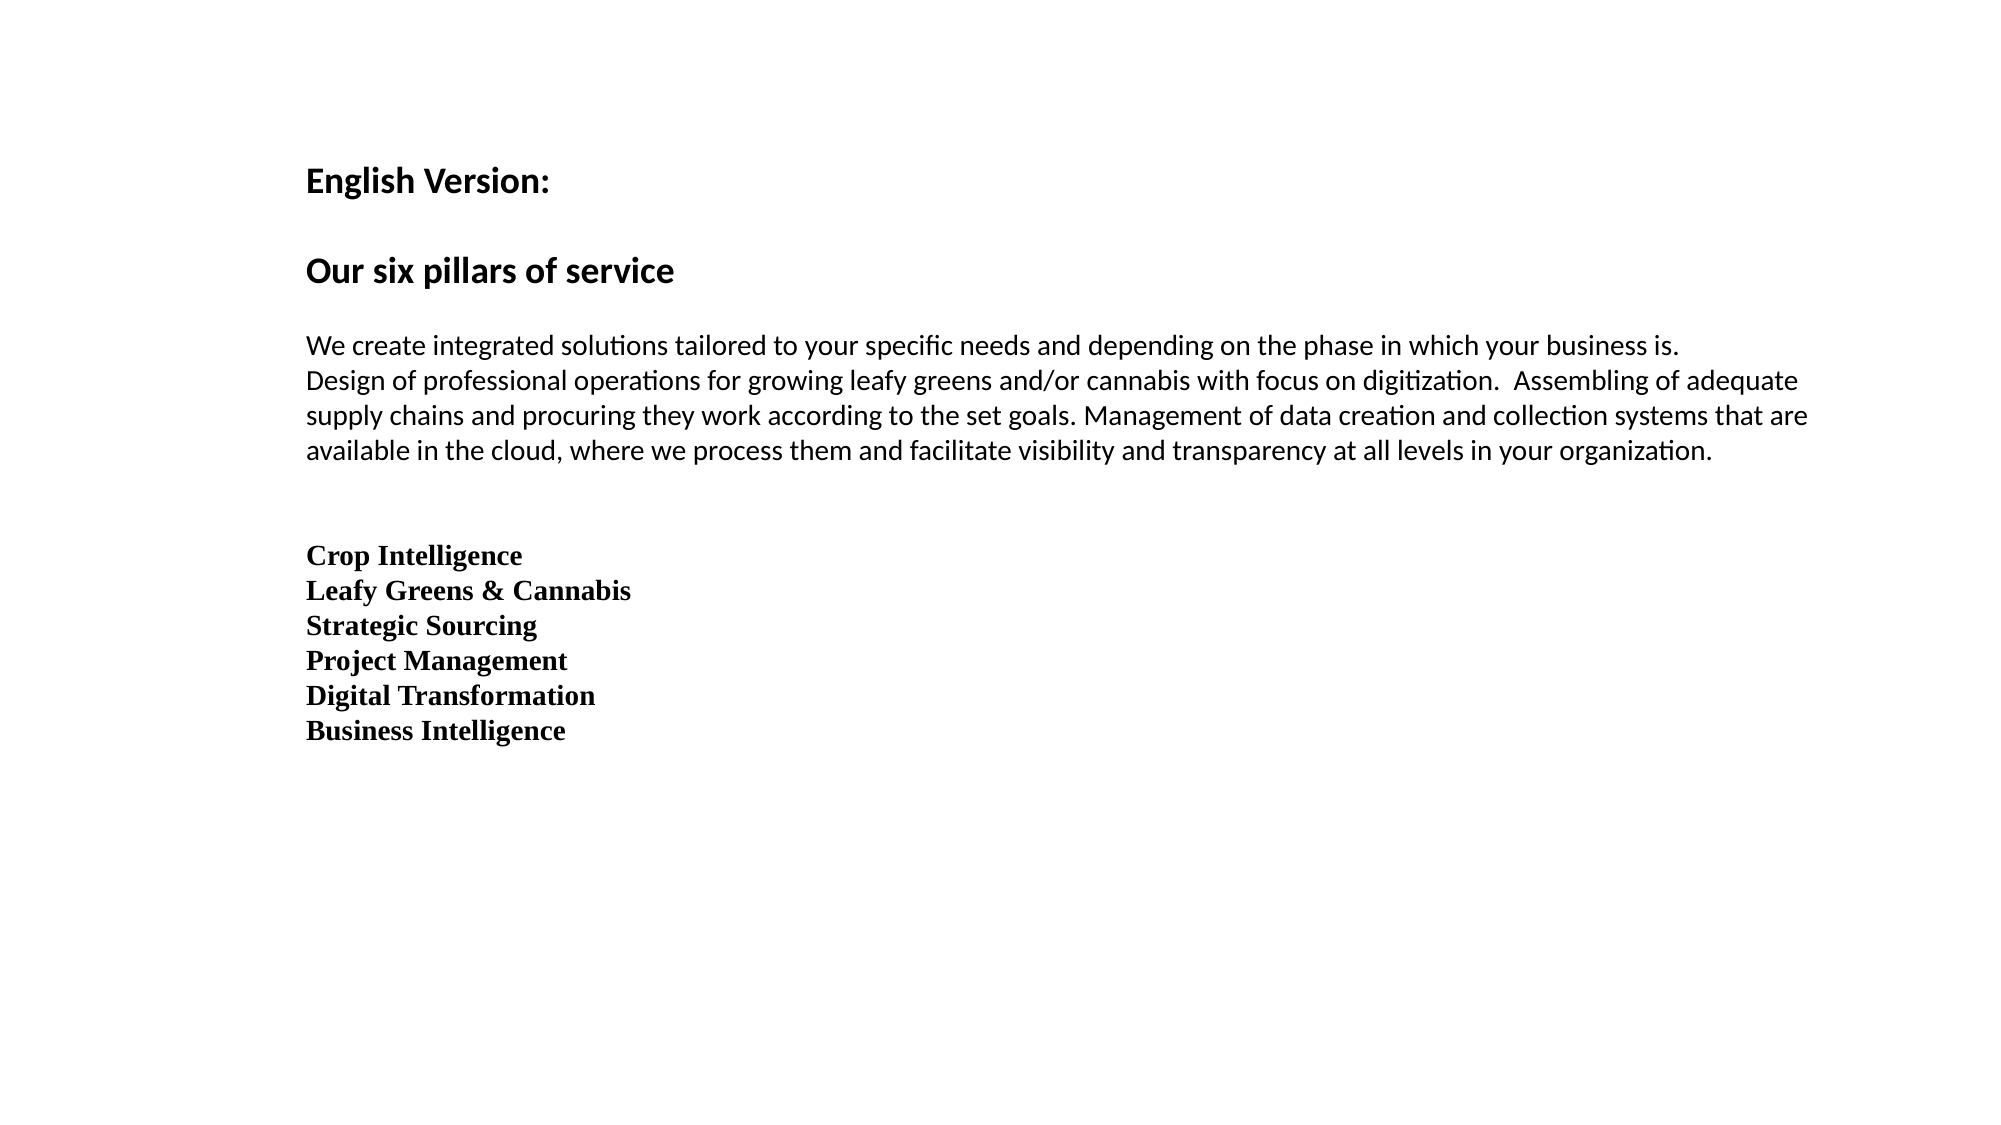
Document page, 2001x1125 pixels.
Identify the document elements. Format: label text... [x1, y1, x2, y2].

text_box English Version: Our six pillars of service We create integrated solutions tailored to your specific needs and depending on the phase in which your business is. Design of professional operations for growing leafy greens and/or cannabis with focus on digitization. Assembling of adequate supply chains and procuring they work according to the set goals. Management of data creation and collection systems that are available in the cloud, where we process them and facilitate visibility and transparency at all levels in your organization. Crop Intelligence Leafy Greens & Cannabis Strategic Sourcing Project Management Digital Transformation Business Intelligence [291, 149, 1854, 754]
